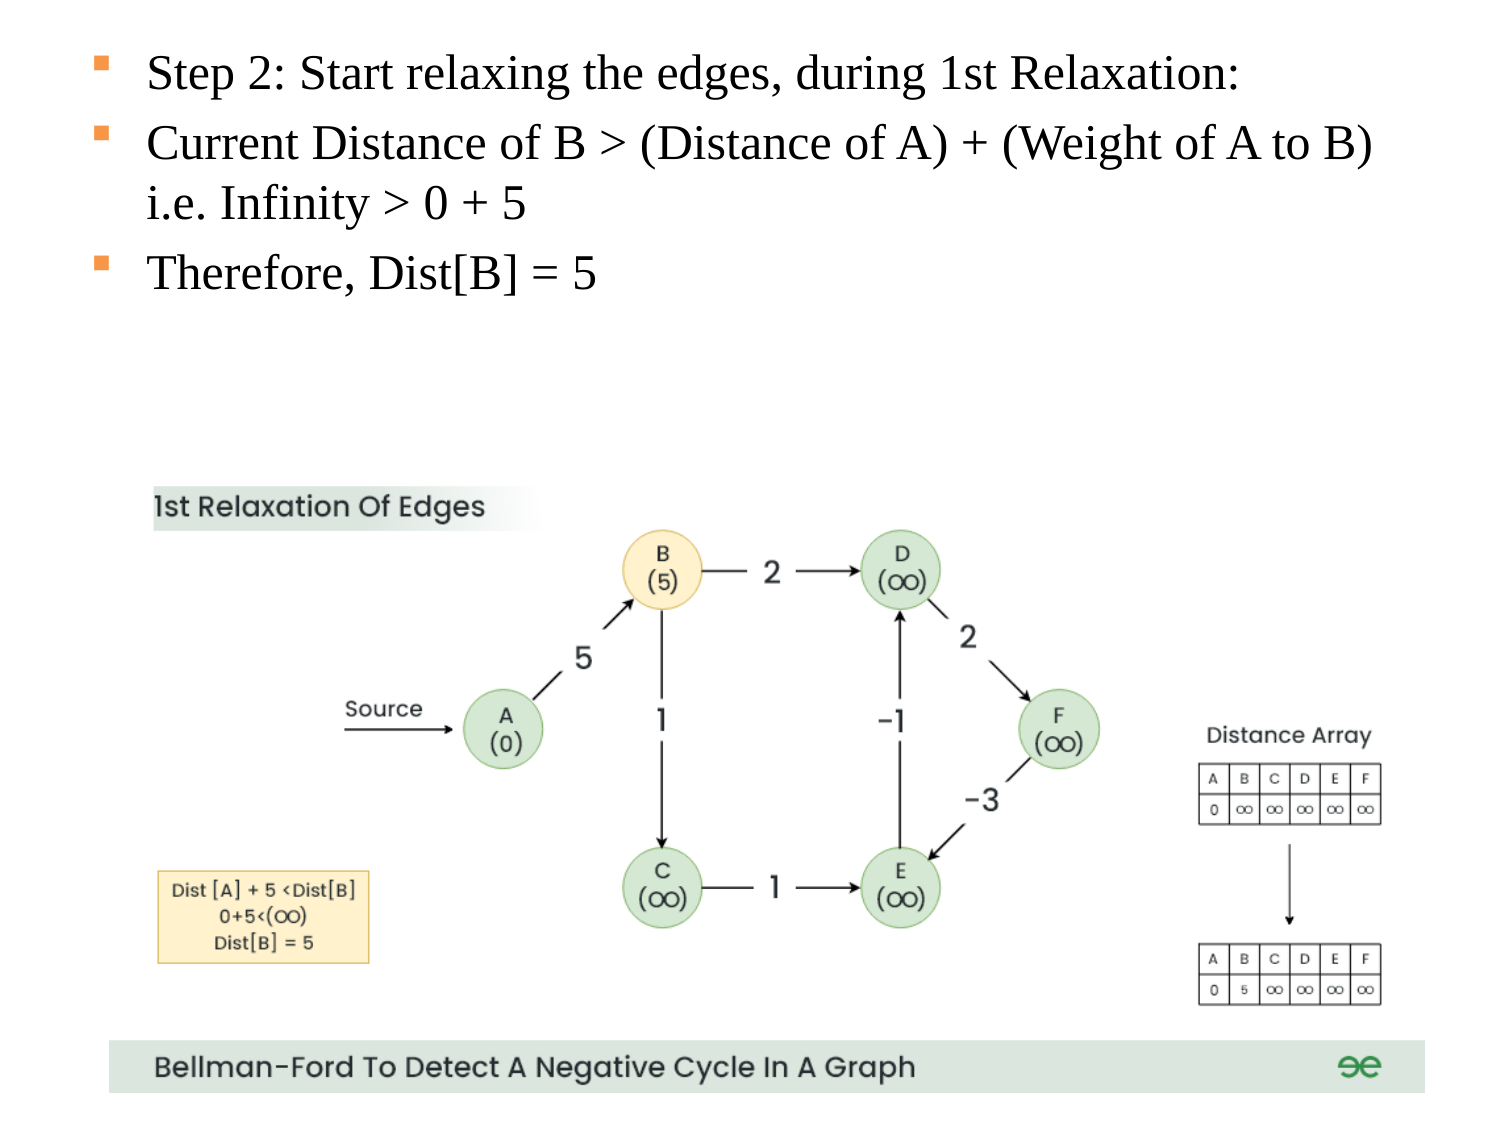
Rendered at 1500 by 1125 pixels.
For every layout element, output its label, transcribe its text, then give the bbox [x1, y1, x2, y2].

list Step 2: Start relaxing the edges, during 1st Relaxation: Current Distance of B > (Distance of A) + (Weight of A to B) i.e. Infinity > 0 + 5 Therefore, Dist[B] = 5 [75, 32, 1425, 457]
picture [109, 435, 1426, 1094]
